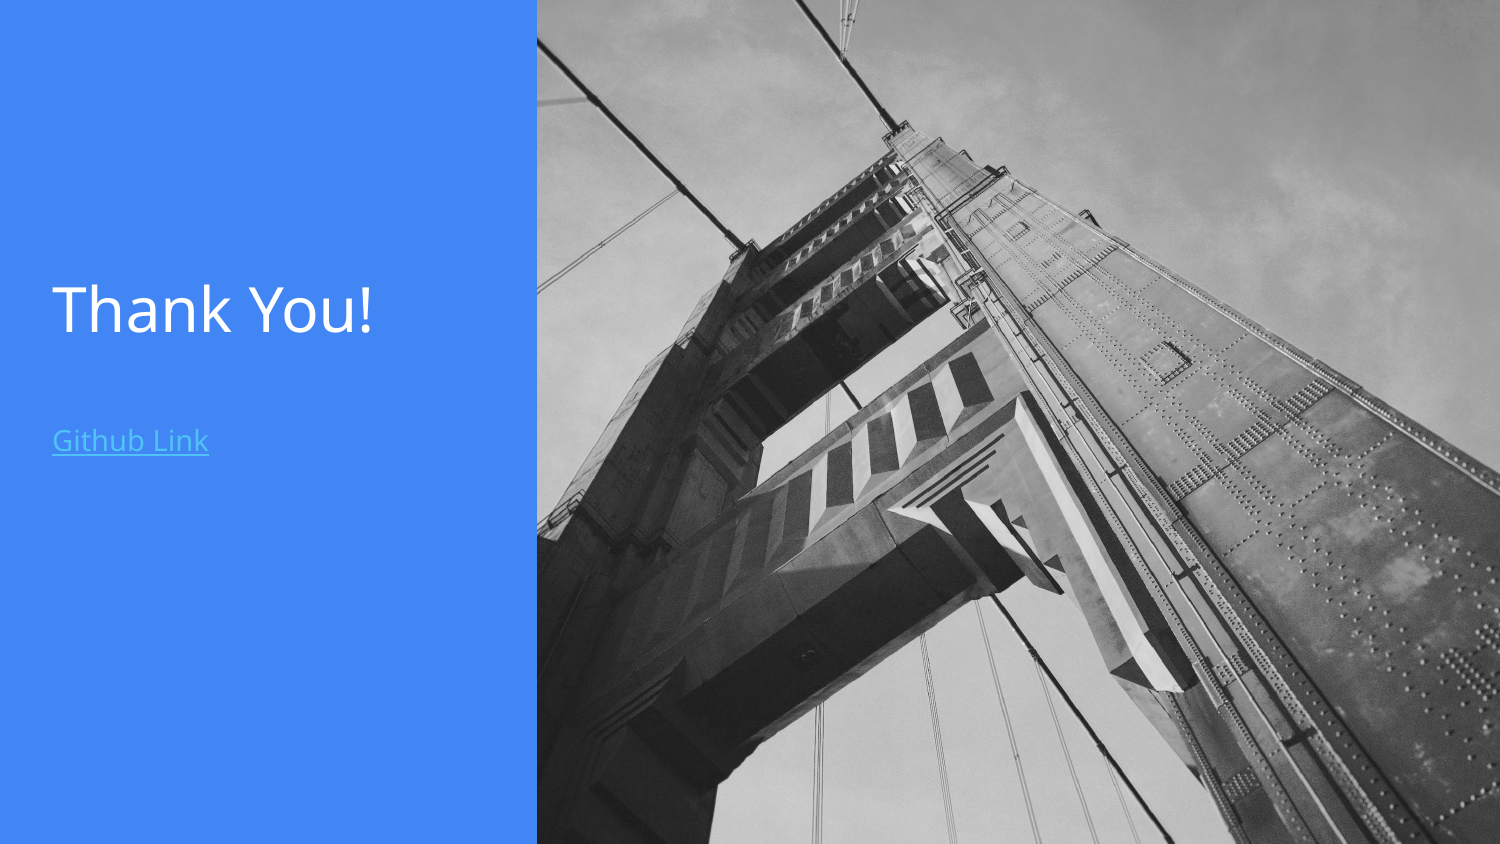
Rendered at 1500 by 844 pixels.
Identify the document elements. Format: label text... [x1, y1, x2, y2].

title Thank You! [37, 203, 498, 361]
list Github Link [37, 401, 498, 760]
picture [536, 0, 1500, 844]
